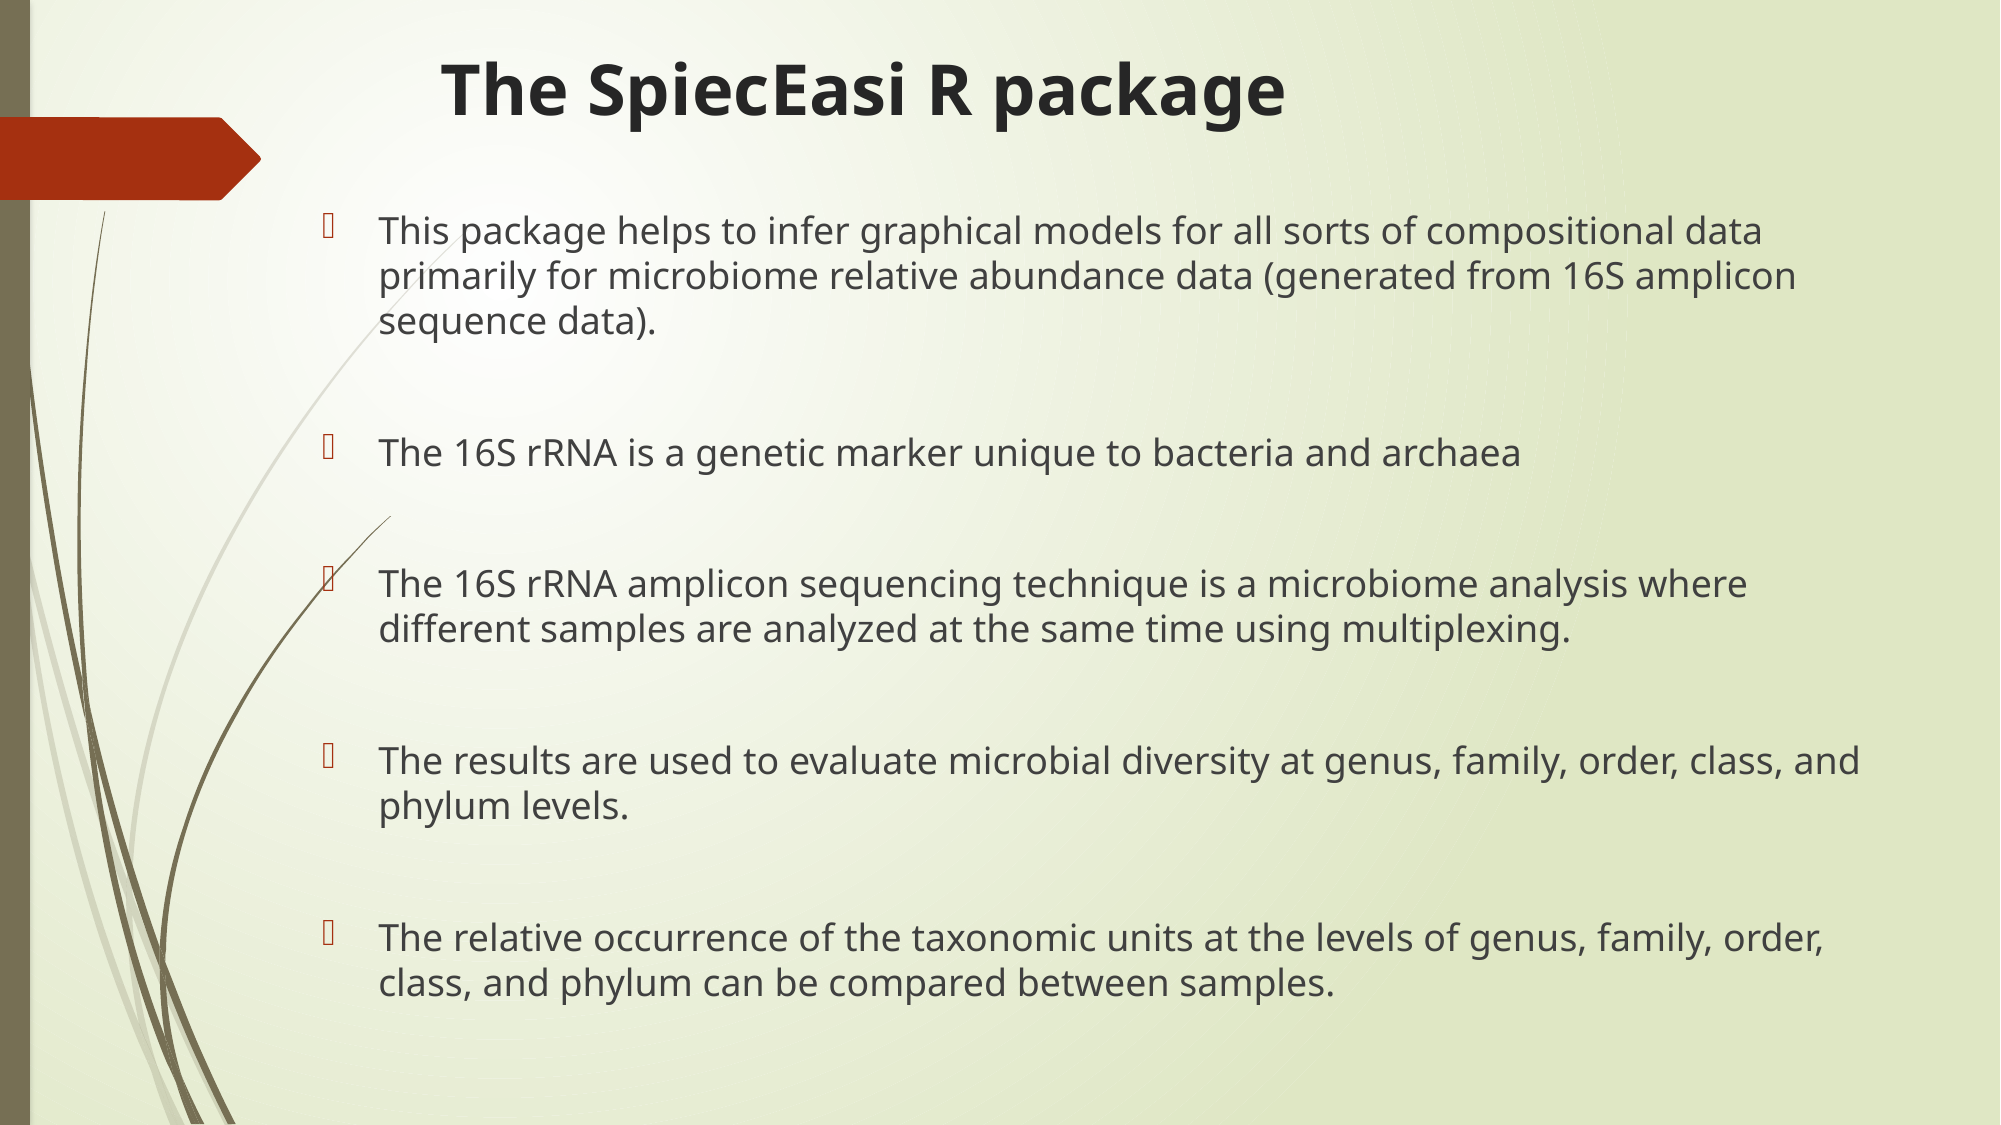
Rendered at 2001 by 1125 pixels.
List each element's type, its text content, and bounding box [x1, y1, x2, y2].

title The SpiecEasi R package [425, 37, 1888, 138]
list This package helps to infer graphical models for all sorts of compositional data primarily for microbiome relative abundance data (generated from 16S amplicon sequence data). The 16S rRNA is a genetic marker unique to bacteria and archaea The 16S rRNA amplicon sequencing technique is a microbiome analysis where different samples are analyzed at the same time using multiplexing. The results are used to evaluate microbial diversity at genus, family, order, class, and phylum levels. The relative occurrence of the taxonomic units at the levels of genus, family, order, class, and phylum can be compared between samples. [307, 199, 1888, 1077]
